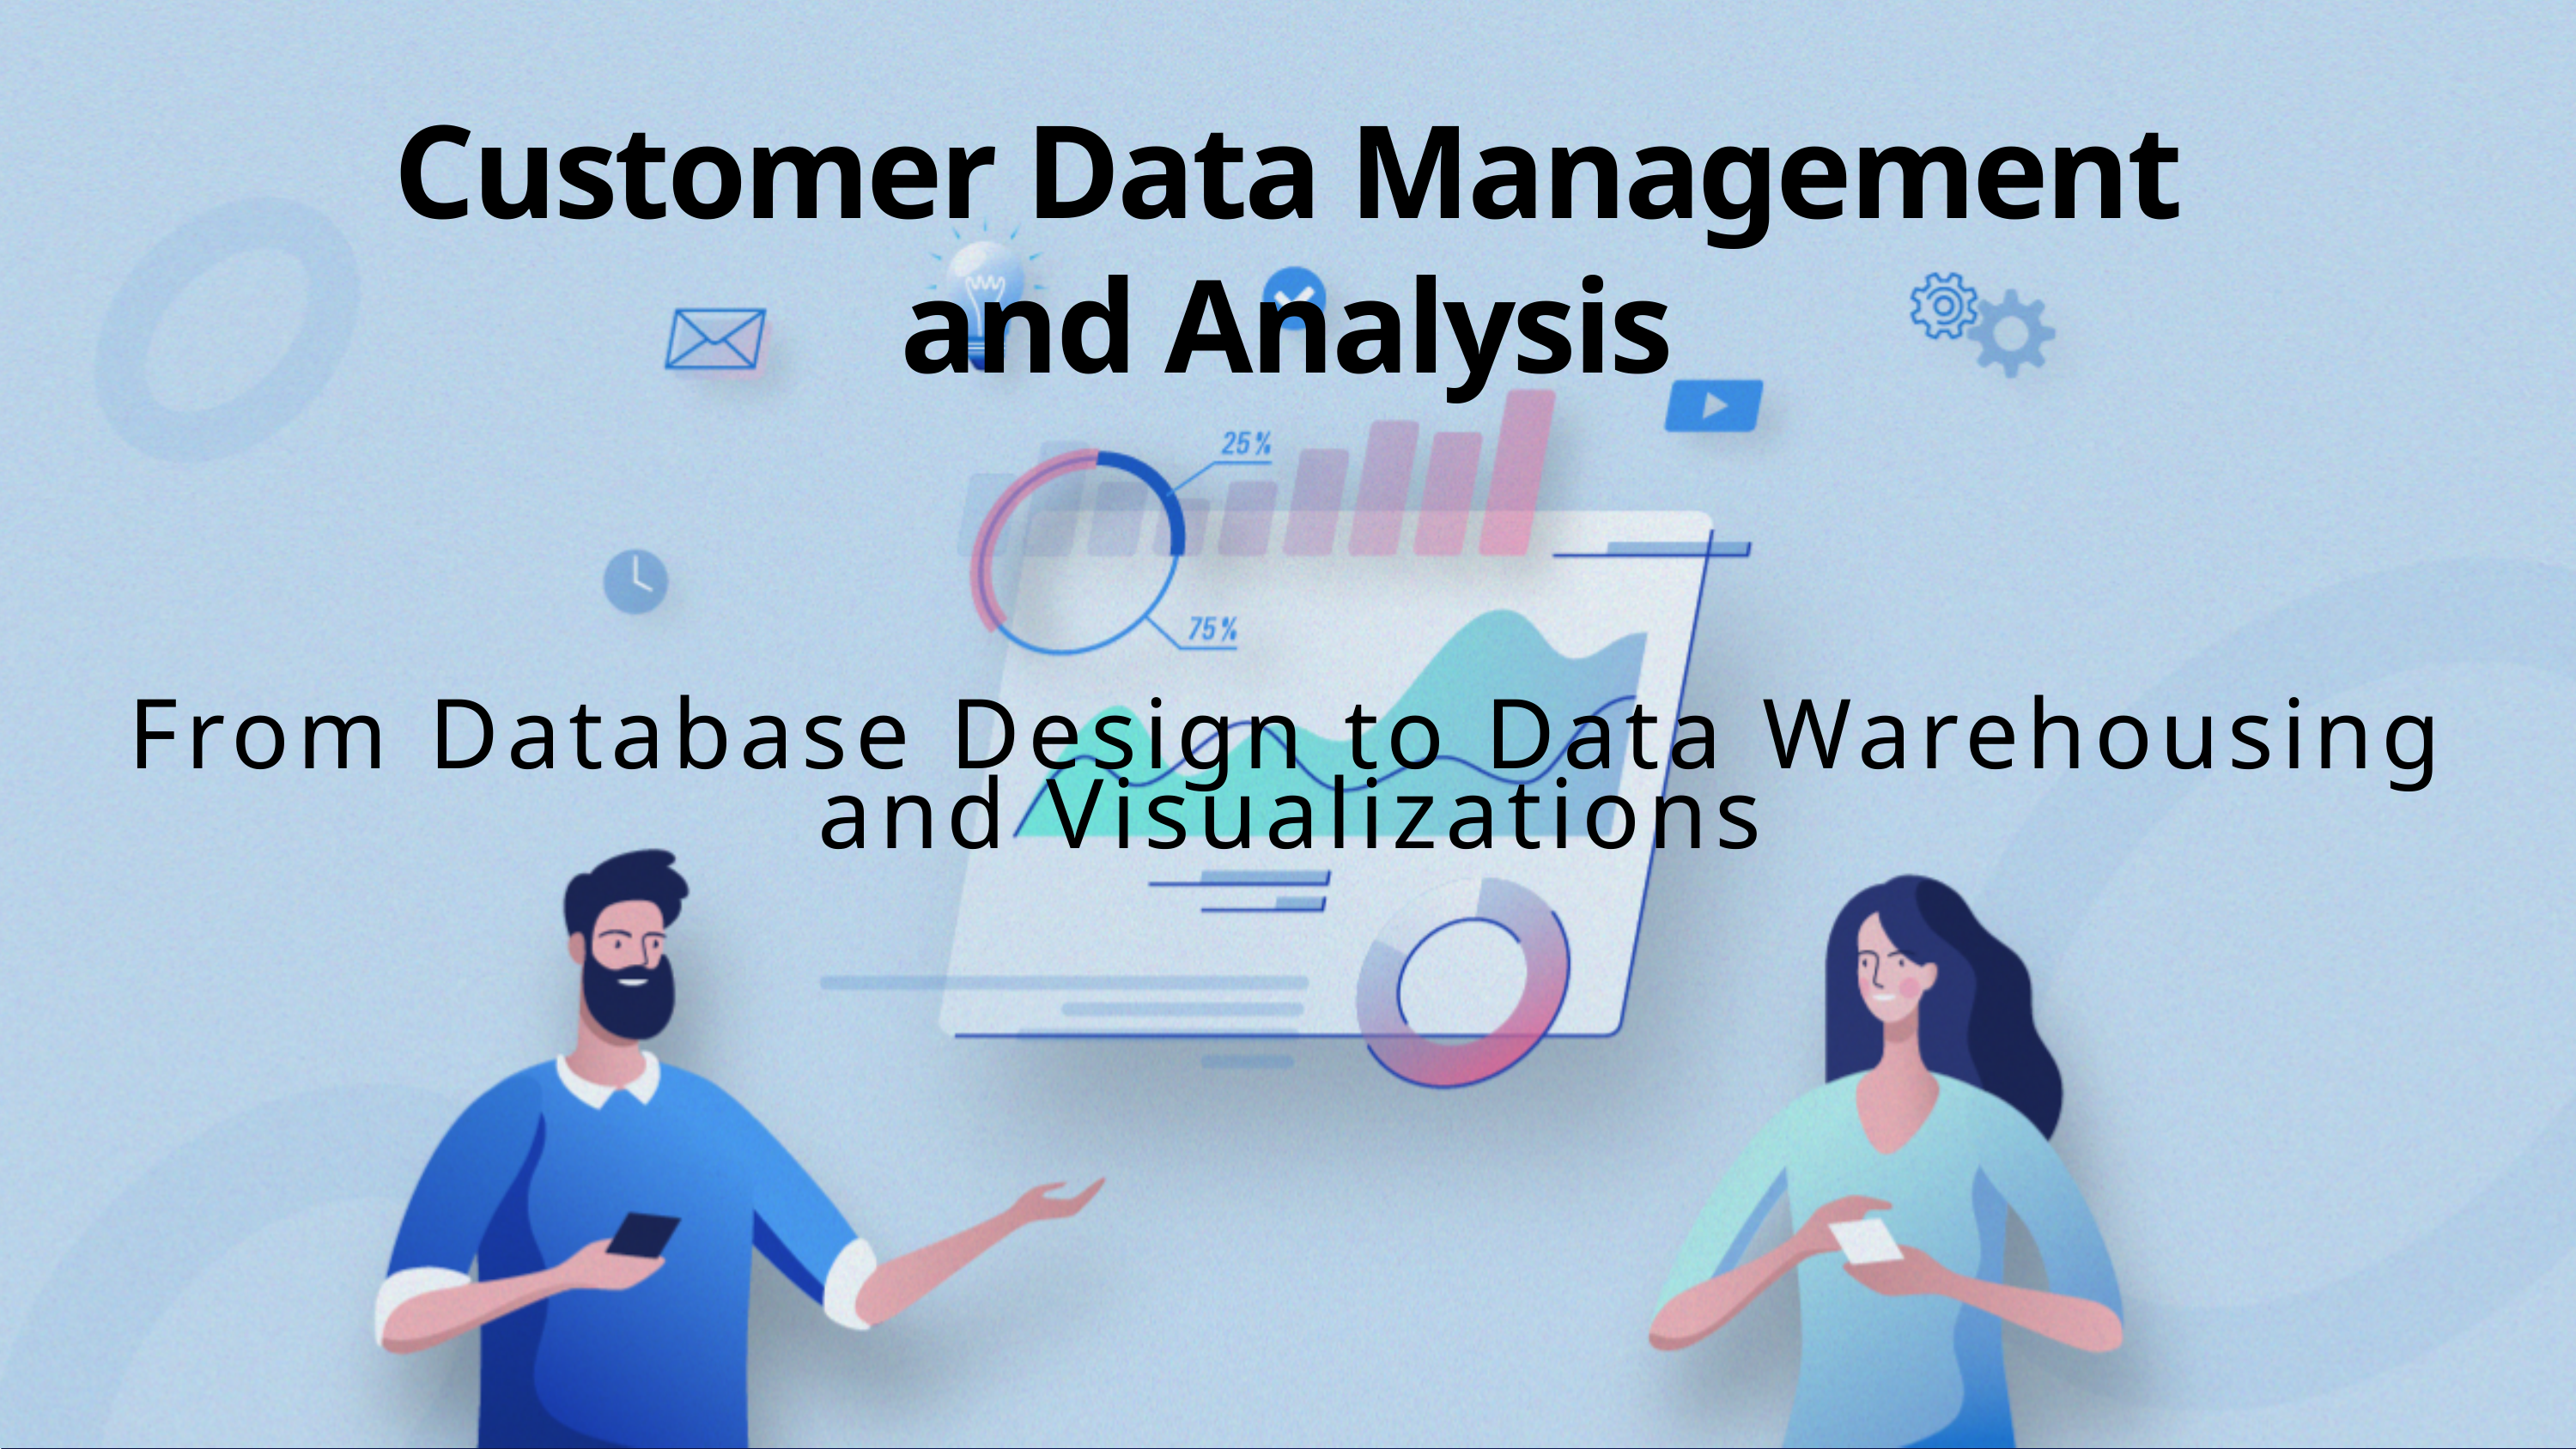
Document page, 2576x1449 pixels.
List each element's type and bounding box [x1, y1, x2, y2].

text_box [0, 0, 2576, 1449]
